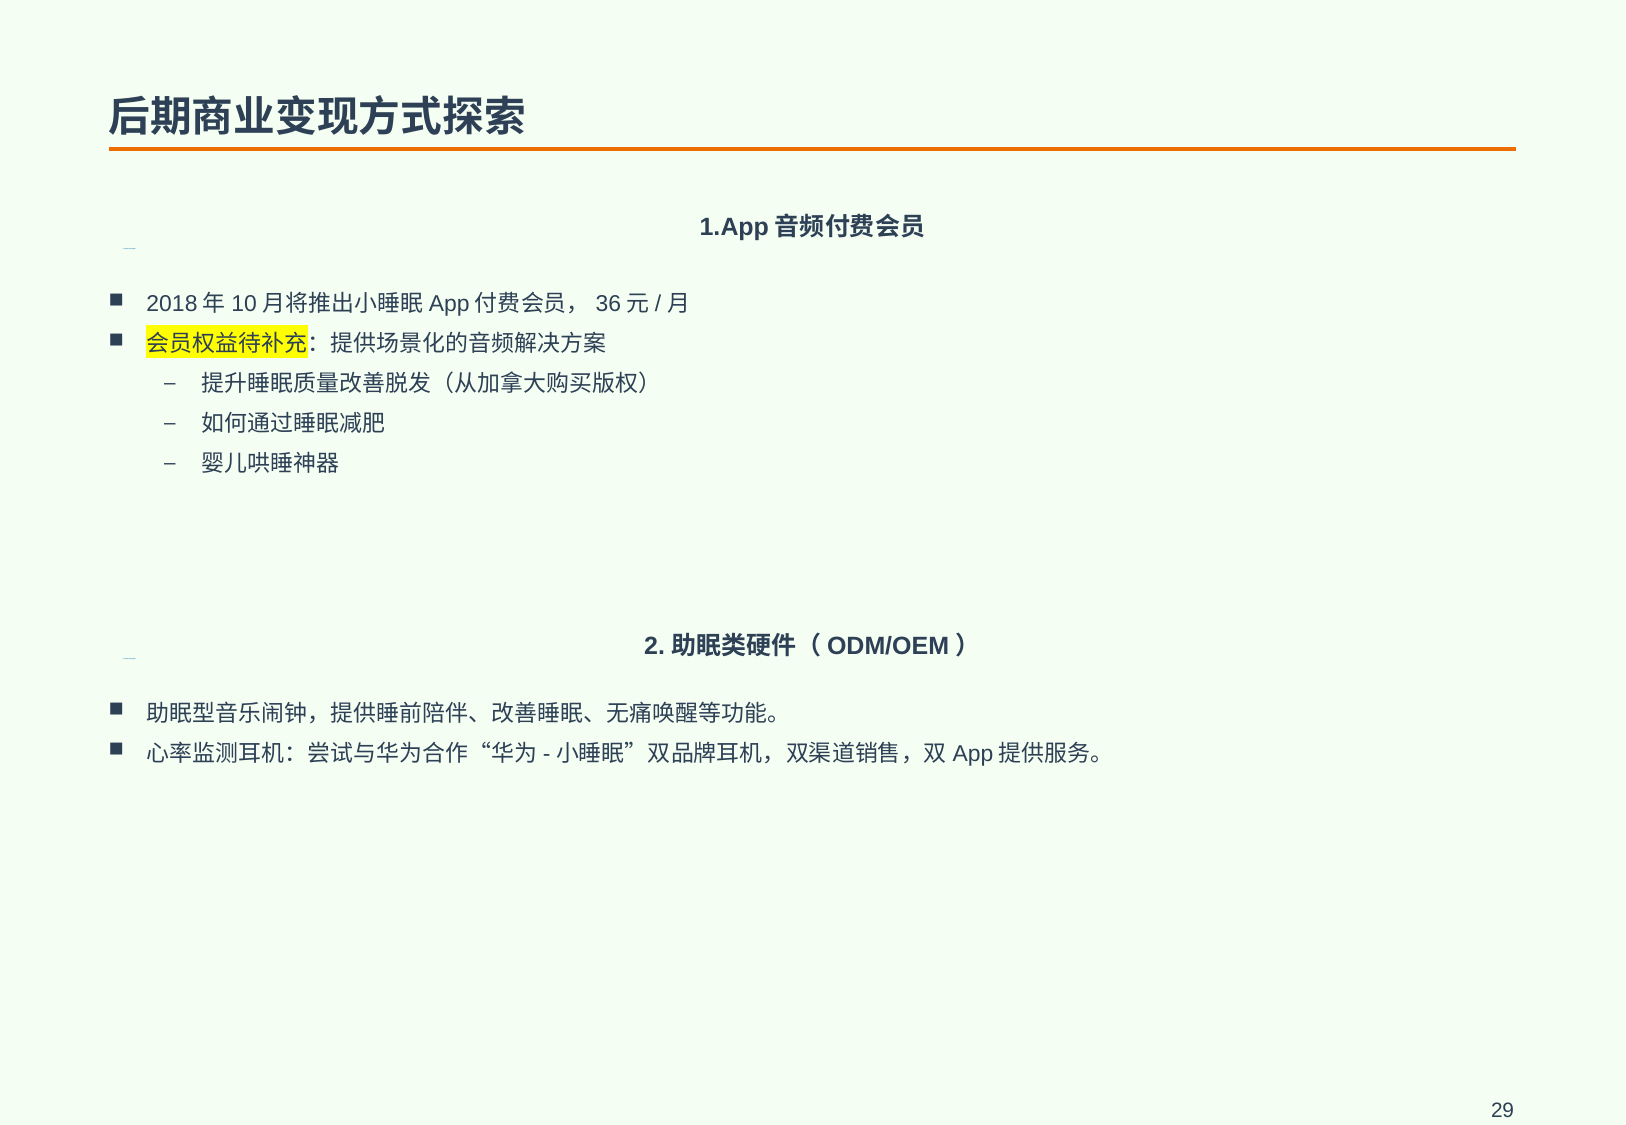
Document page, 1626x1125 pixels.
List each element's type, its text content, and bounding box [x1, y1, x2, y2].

list 2.助眠类硬件（ODM/OEM） [108, 622, 1517, 668]
list 助眠型音乐闹钟，提供睡前陪伴、改善睡眠、无痛唤醒等功能。 心率监测耳机：尝试与华为合作“华为-小睡眠”双品牌耳机，双渠道销售，双App提供服务。 [108, 690, 1517, 998]
title 后期商业变现方式探索 [108, 45, 1517, 147]
list 1.App音频付费会员 [108, 203, 1517, 257]
list 2018年10月将推出小睡眠App付费会员，36元/月 会员权益待补充：提供场景化的音频解决方案 提升睡眠质量改善脱发（从加拿大购买版权） 如何通过睡眠减肥 婴儿哄睡神器 [108, 281, 1517, 589]
